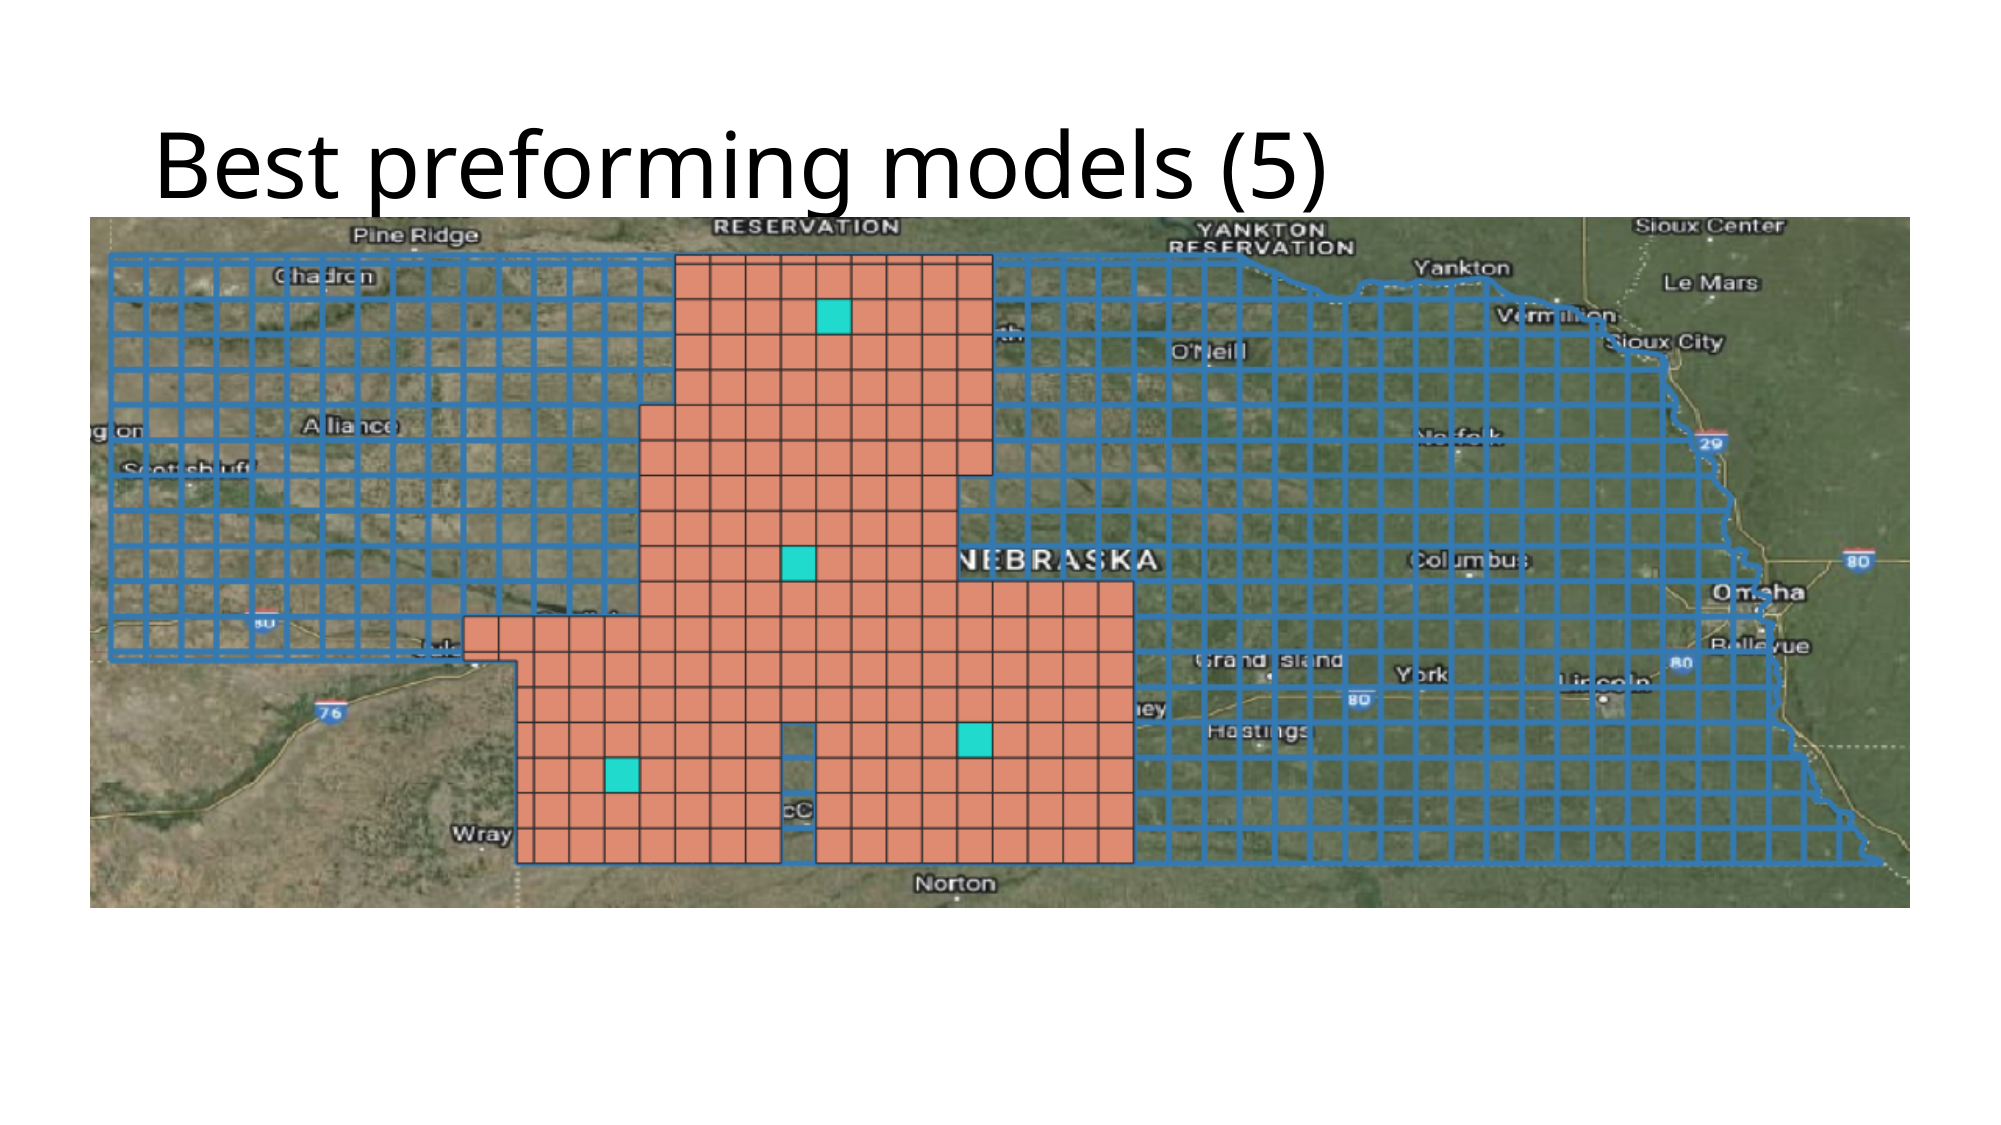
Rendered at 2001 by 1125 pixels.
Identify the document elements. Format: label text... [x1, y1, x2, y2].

picture [90, 216, 1910, 909]
title Best preforming models (5) [137, 59, 1863, 216]
